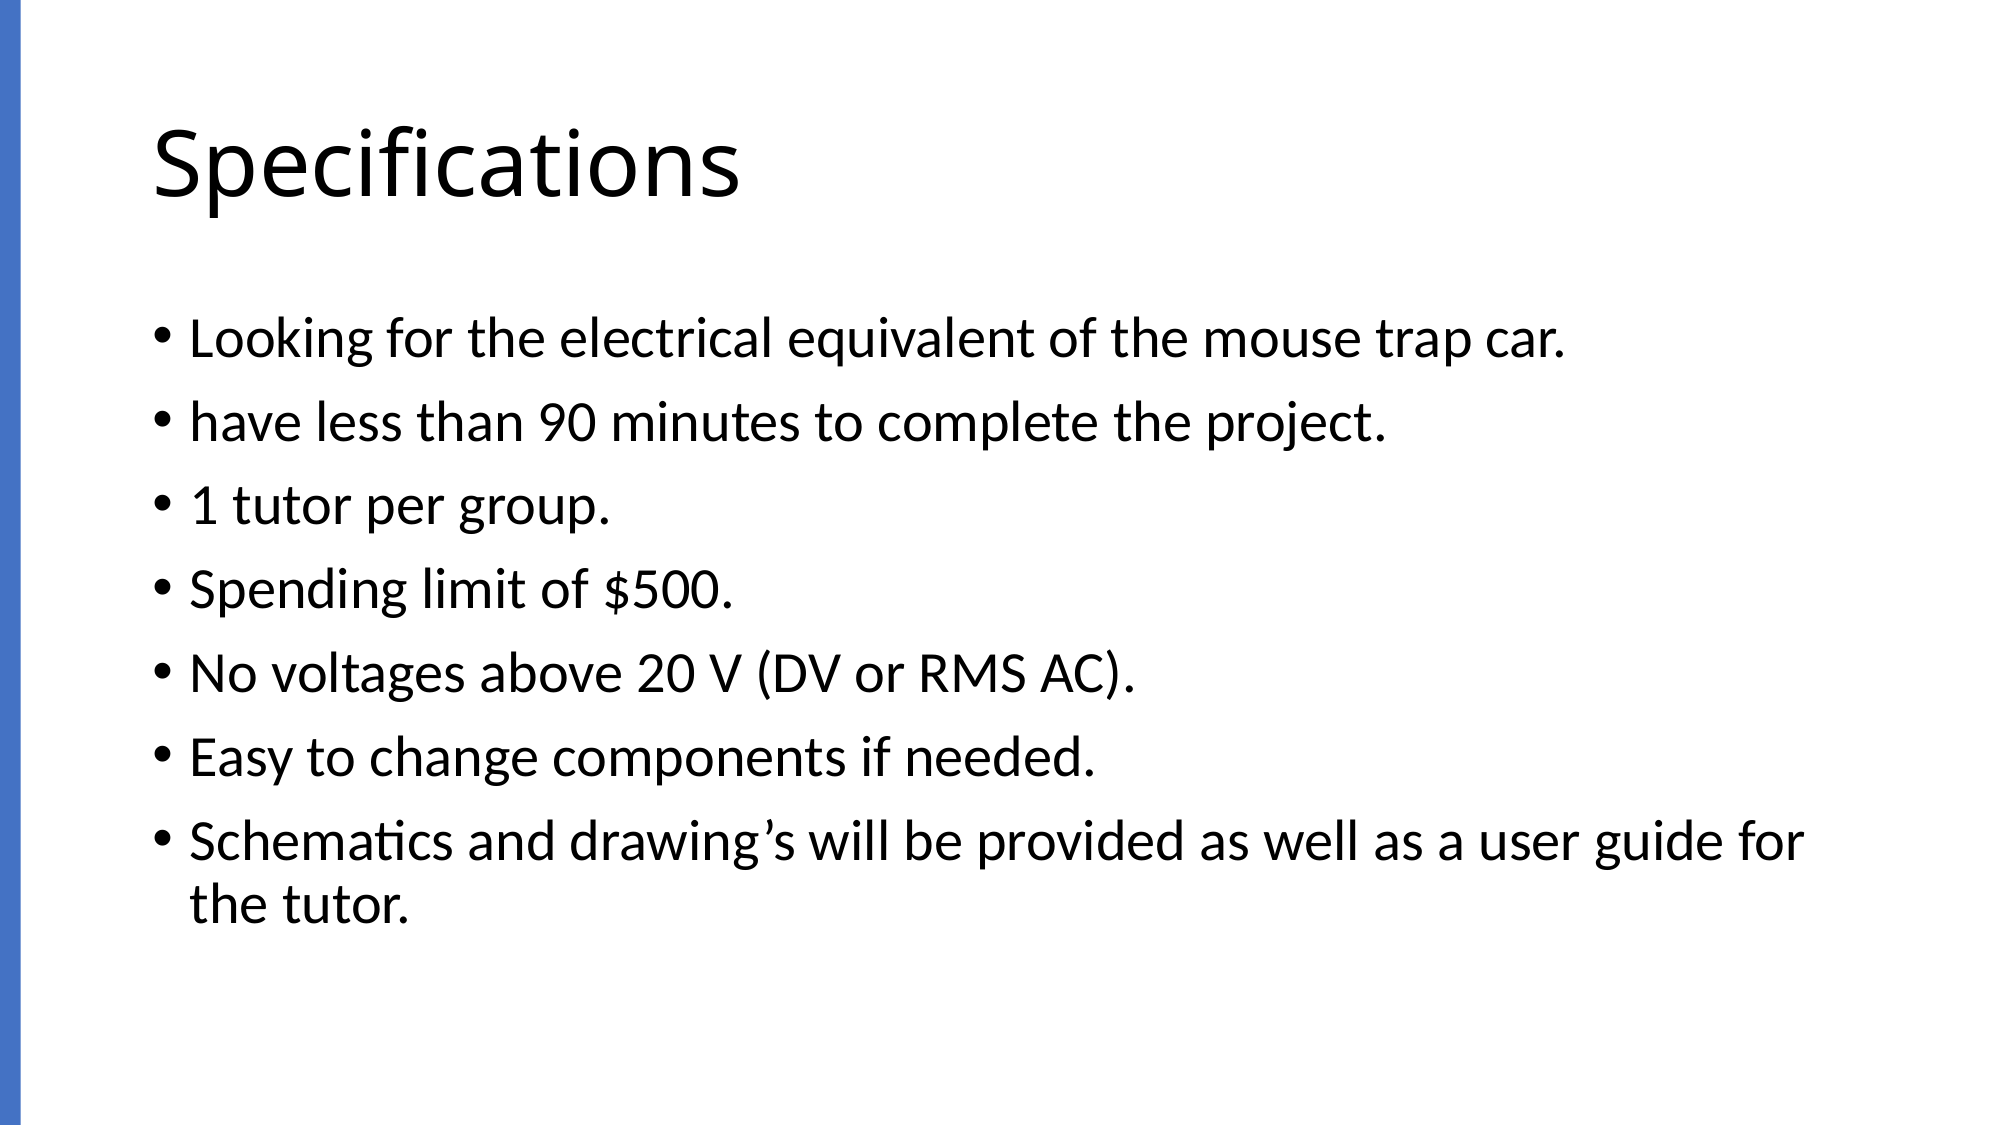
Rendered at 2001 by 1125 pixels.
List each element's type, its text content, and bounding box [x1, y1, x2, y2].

list Looking for the electrical equivalent of the mouse trap car. have less than 90 minutes to complete the project. 1 tutor per group. Spending limit of $500. No voltages above 20 V (DV or RMS AC). Easy to change components if needed. Schematics and drawing’s will be provided as well as a user guide for the tutor. [137, 299, 1863, 1014]
text_box [0, 0, 21, 1125]
title Specifications [137, 58, 1863, 276]
